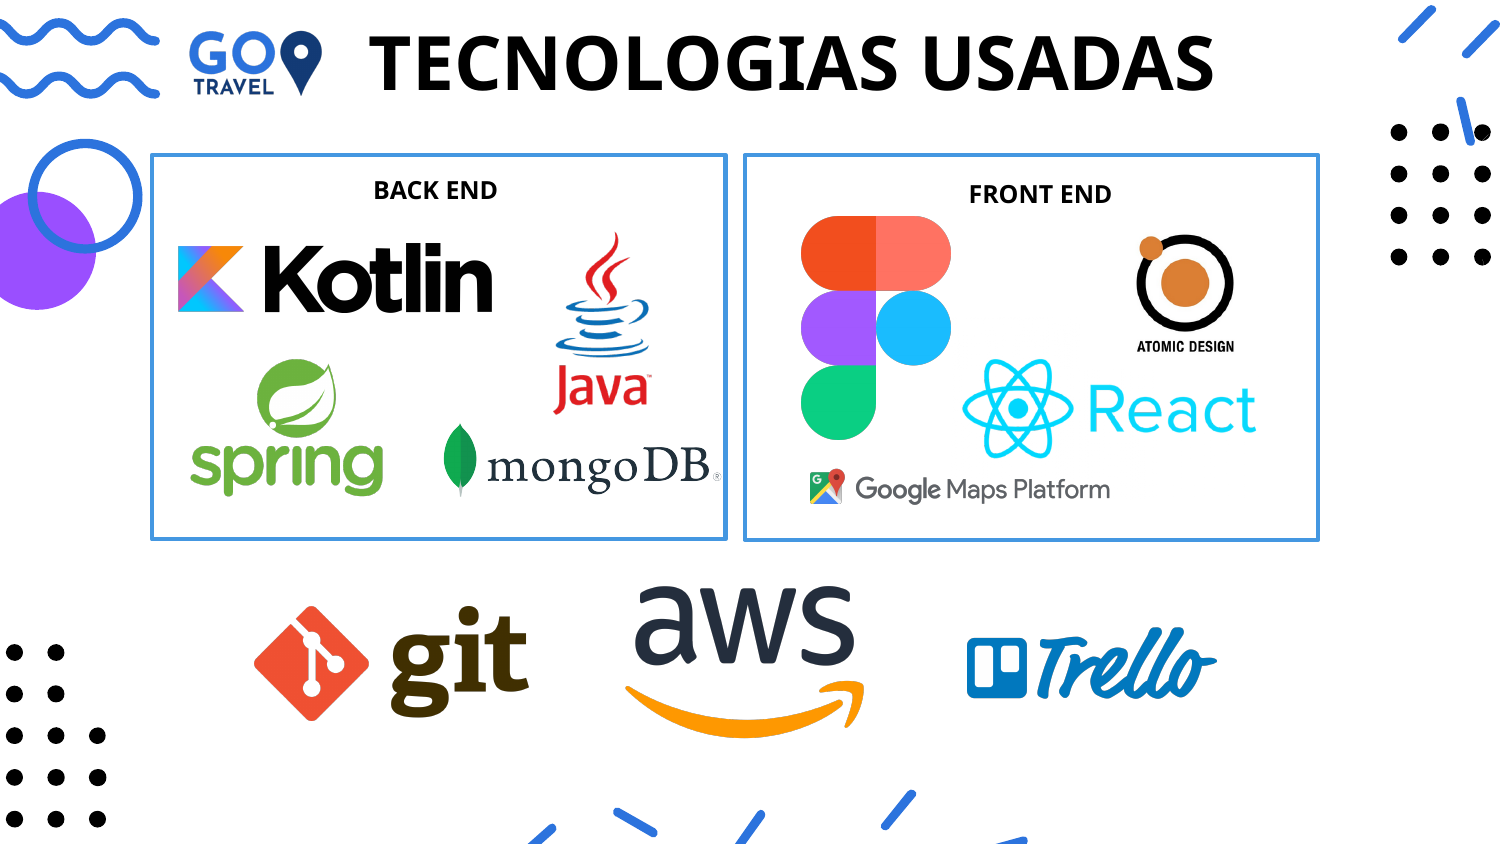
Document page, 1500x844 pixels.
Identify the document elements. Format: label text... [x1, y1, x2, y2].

text_box [743, 153, 1320, 542]
picture [178, 242, 492, 313]
text_box FRONT END [750, 163, 1331, 215]
picture [441, 215, 724, 498]
picture [254, 605, 529, 721]
picture [179, 24, 322, 103]
picture [785, 214, 1289, 521]
picture [951, 626, 1217, 709]
picture [624, 585, 865, 739]
picture [182, 355, 392, 500]
text_box [150, 153, 728, 541]
text_box TECNOLOGIAS USADAS [326, 0, 1278, 126]
text_box BACK END [145, 159, 726, 211]
